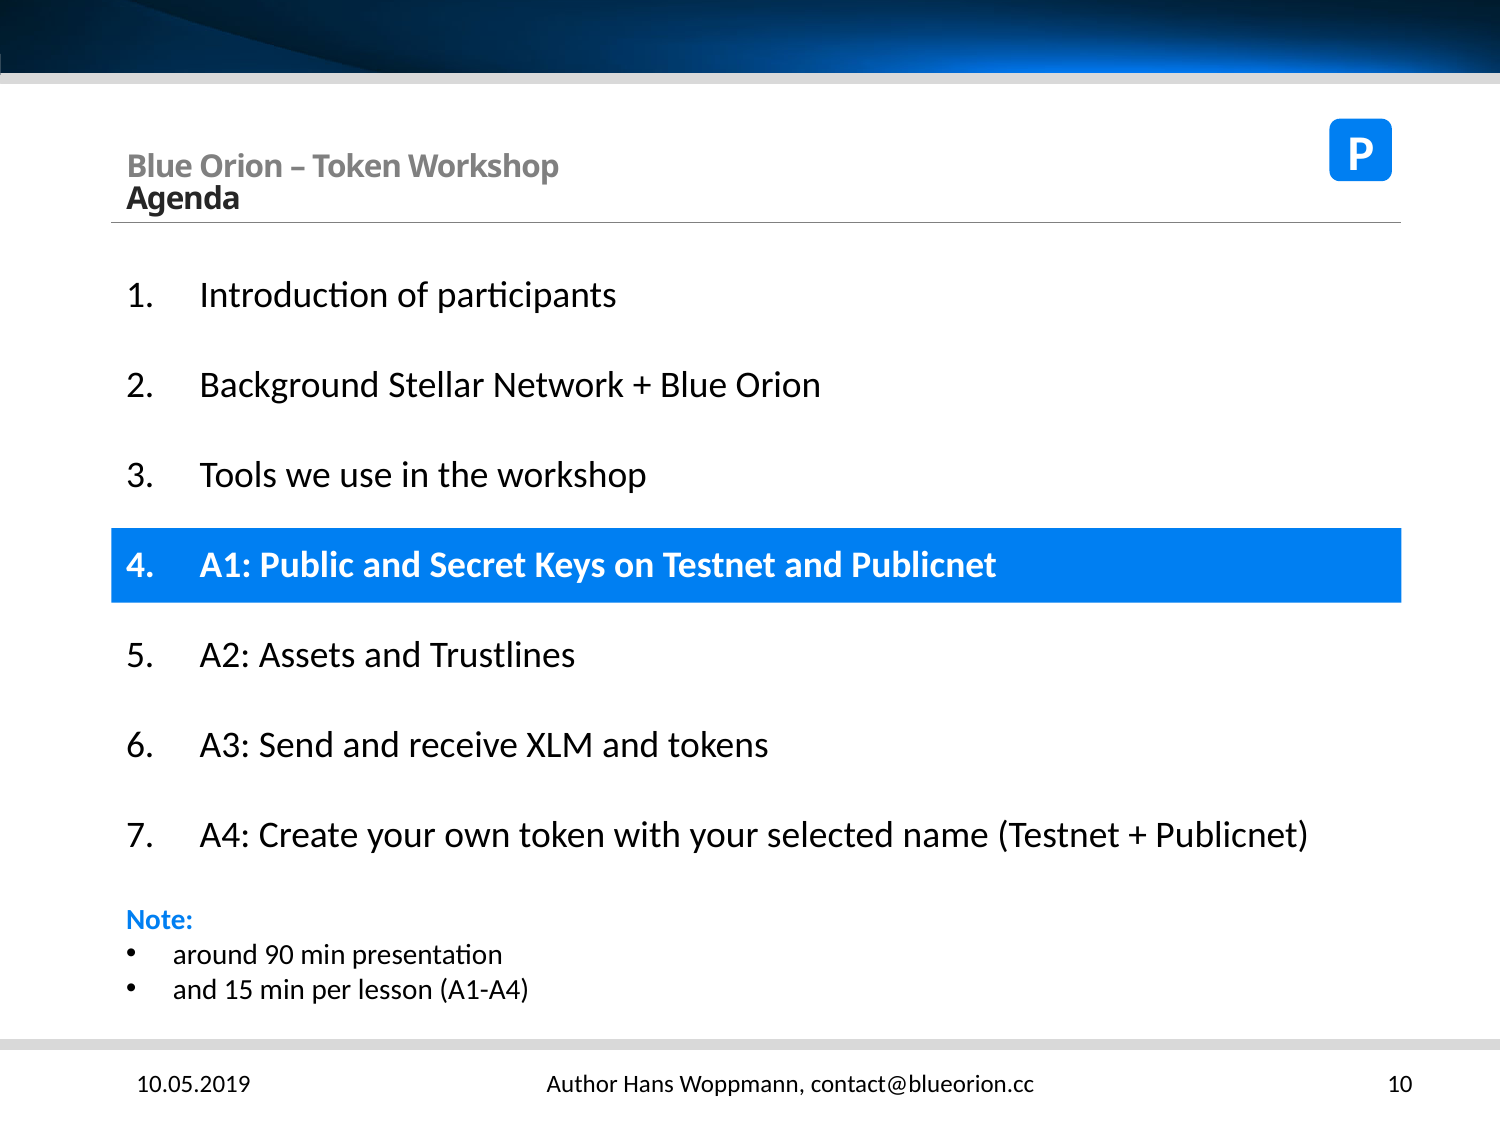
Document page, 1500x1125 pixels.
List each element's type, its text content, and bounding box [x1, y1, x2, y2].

text_box Introduction of participants Background Stellar Network + Blue Orion Tools we use in the workshop A1: Public and Secret Keys on Testnet and Publicnet A2: Assets and Trustlines A3: Send and receive XLM and tokens A4: Create your own token with your selected name (Testnet + Publicnet) Note: around 90 min presentation and 15 min per lesson (A1-A4) [111, 227, 1377, 1013]
text_box P [1328, 117, 1394, 183]
title Blue Orion – Token Workshop Agenda [111, 143, 1402, 224]
text_box [1377, 527, 1403, 604]
picture [0, 0, 1500, 73]
